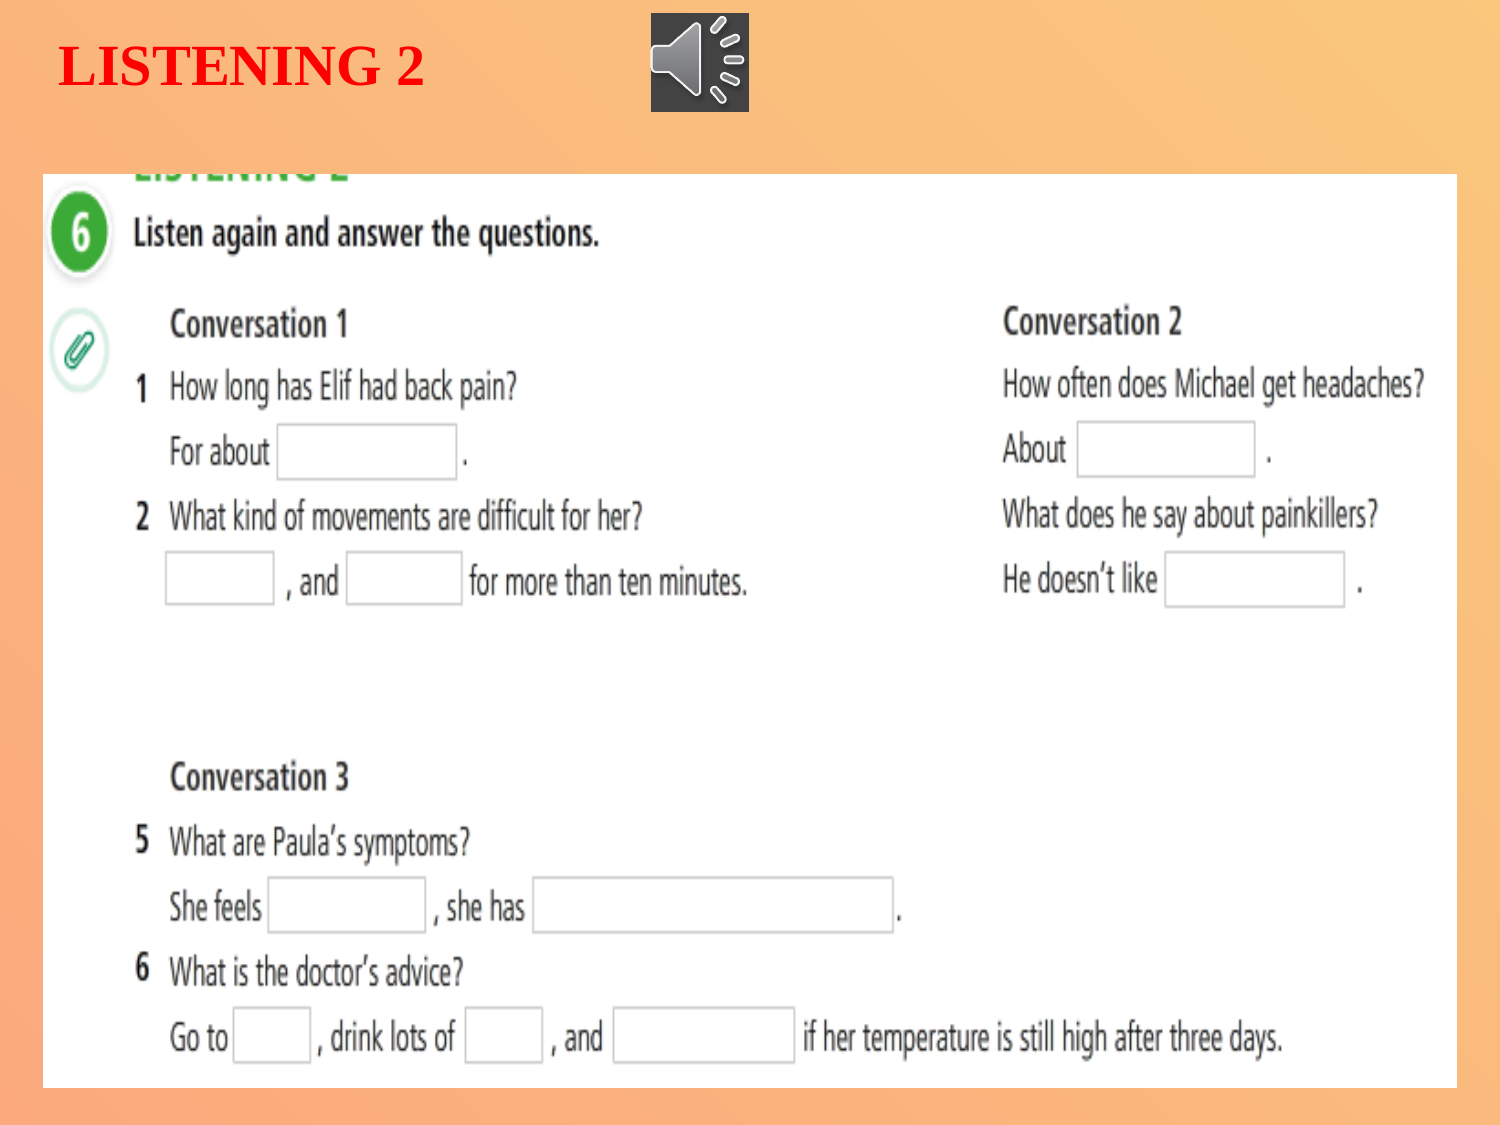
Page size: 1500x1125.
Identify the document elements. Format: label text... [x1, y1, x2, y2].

picture [649, 12, 751, 113]
picture [43, 174, 1457, 1088]
text_box LISTENING 2 [43, 19, 514, 105]
